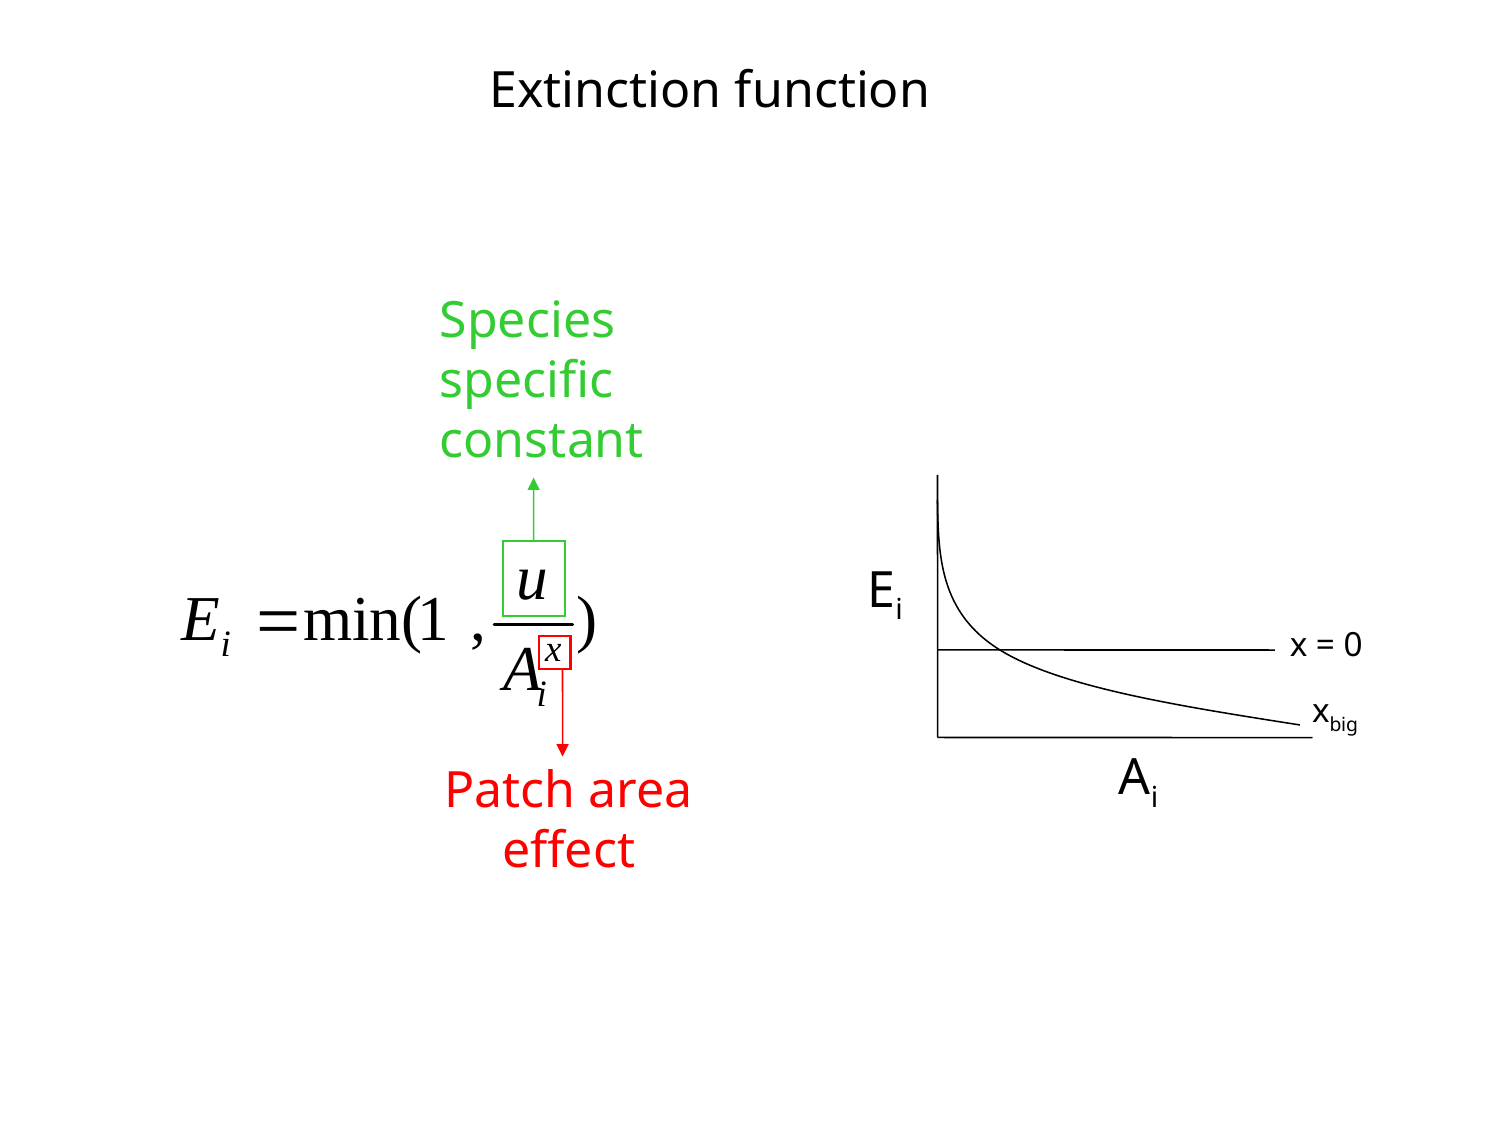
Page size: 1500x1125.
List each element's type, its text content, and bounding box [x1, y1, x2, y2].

text_box Extinction function [474, 49, 1438, 125]
text_box Patch area effect [399, 749, 738, 885]
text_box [849, 474, 1426, 813]
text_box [169, 538, 608, 721]
text_box Species specific constant [425, 280, 750, 475]
text_box [556, 729, 569, 757]
text_box [527, 477, 540, 537]
